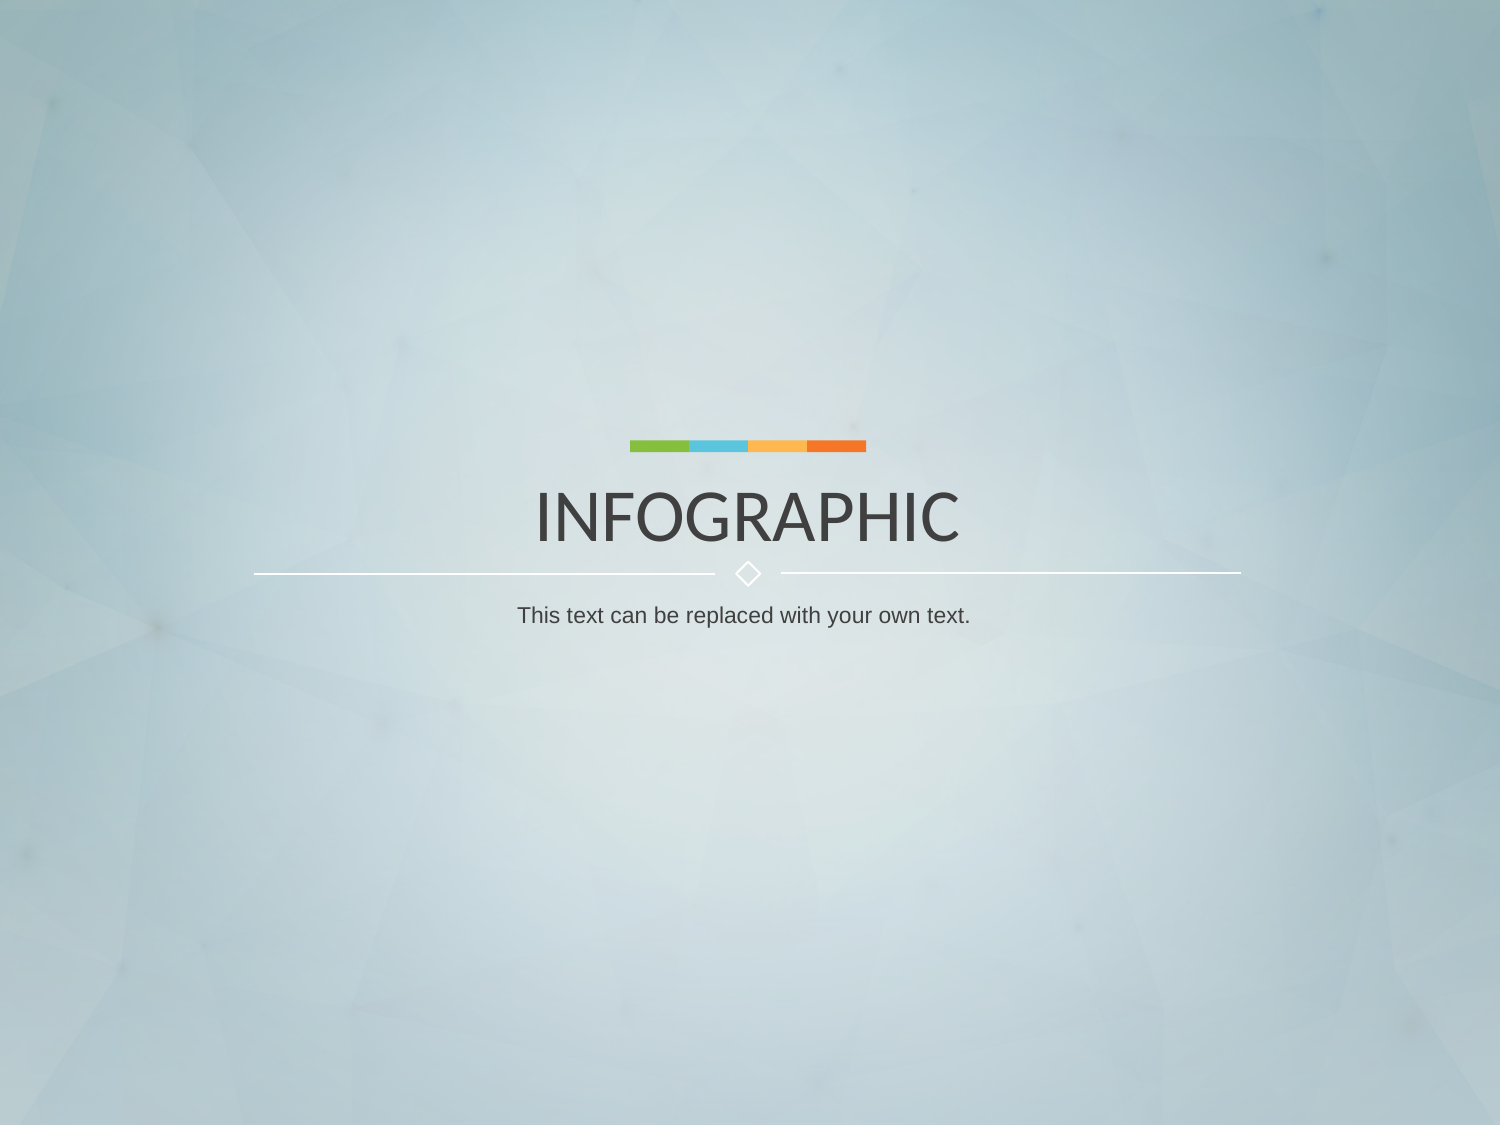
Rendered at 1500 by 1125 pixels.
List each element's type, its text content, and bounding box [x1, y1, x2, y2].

picture [0, 0, 1500, 1125]
subtitle This text can be replaced with your own text. [251, 590, 1244, 638]
title INFOGRAPHIC [253, 458, 1242, 565]
